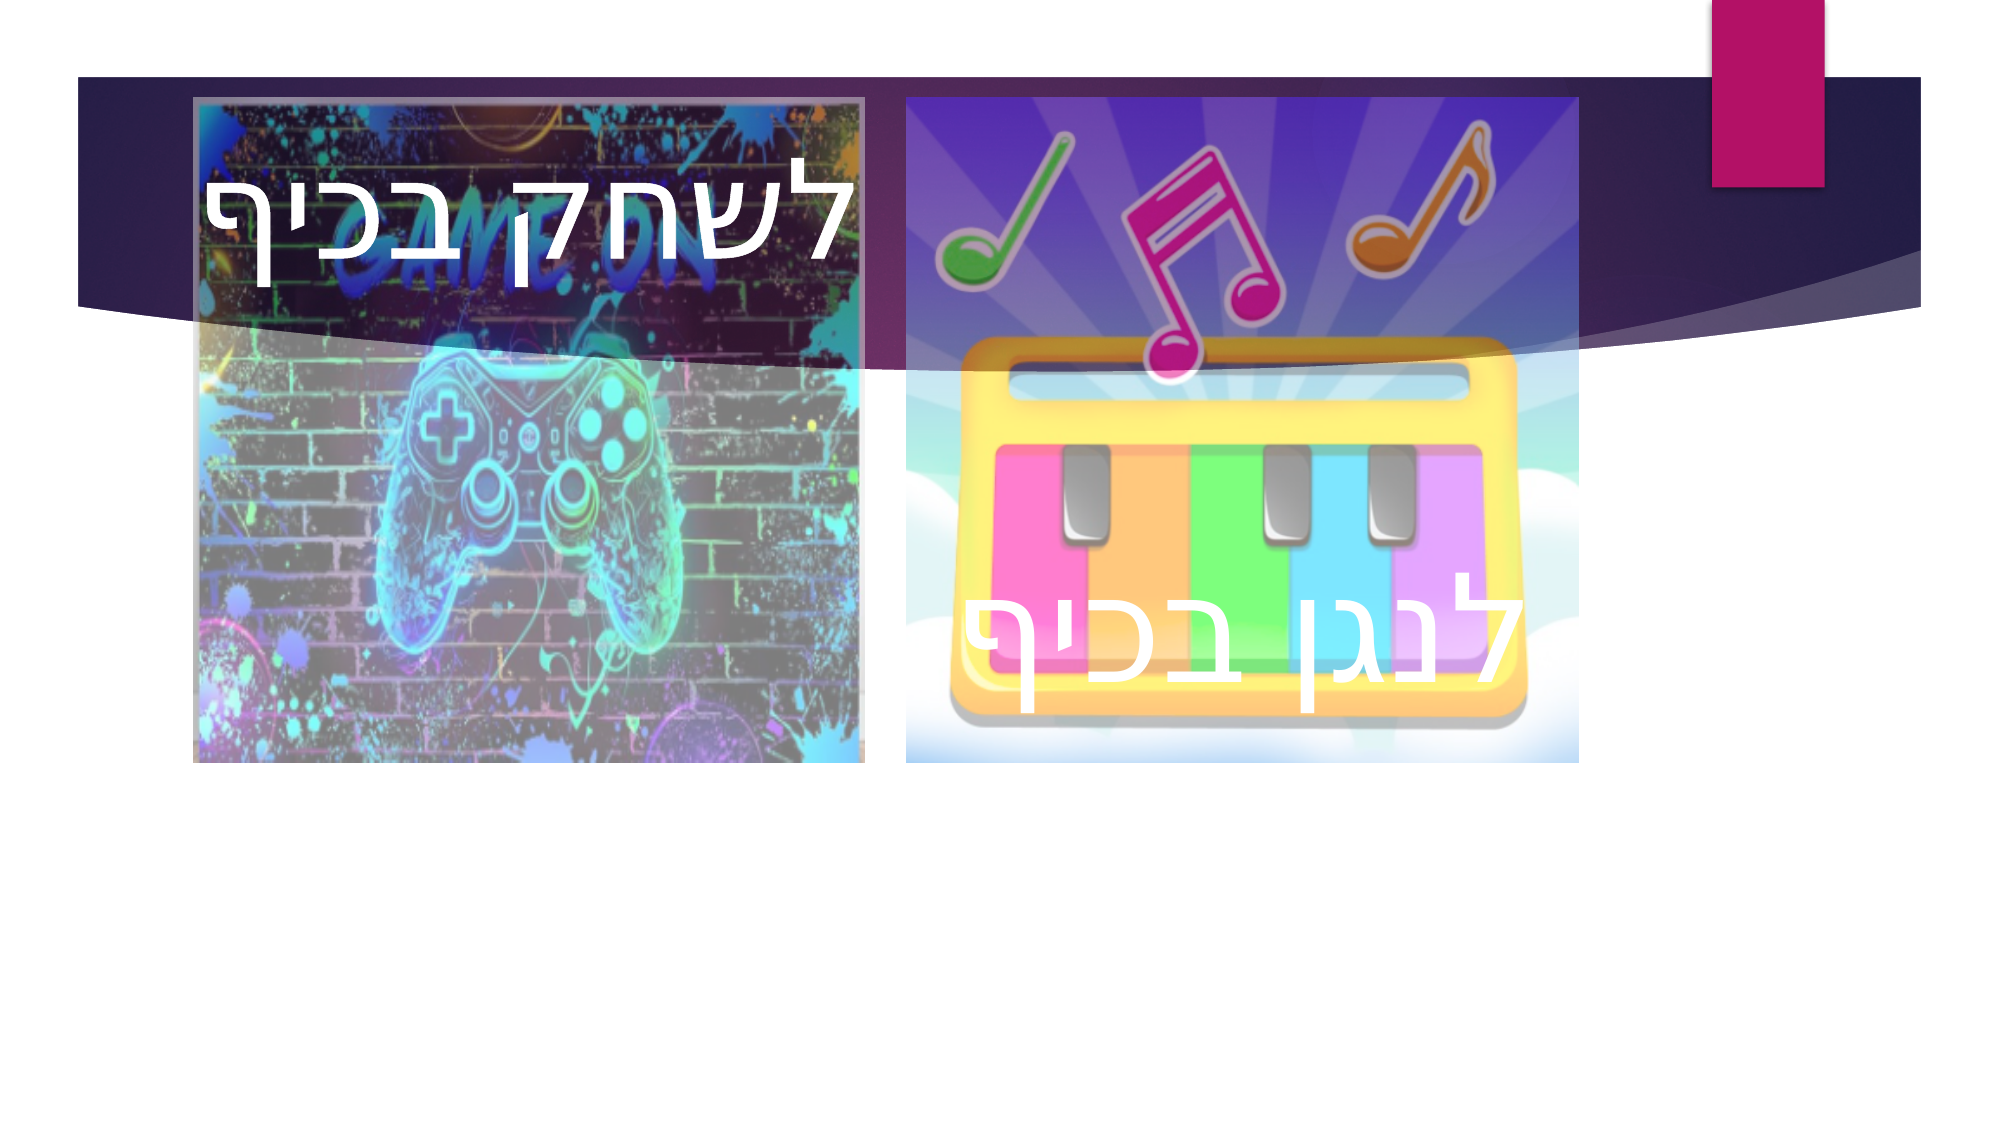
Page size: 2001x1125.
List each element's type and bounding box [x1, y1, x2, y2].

text_box [192, 97, 865, 763]
text_box [906, 97, 1579, 763]
